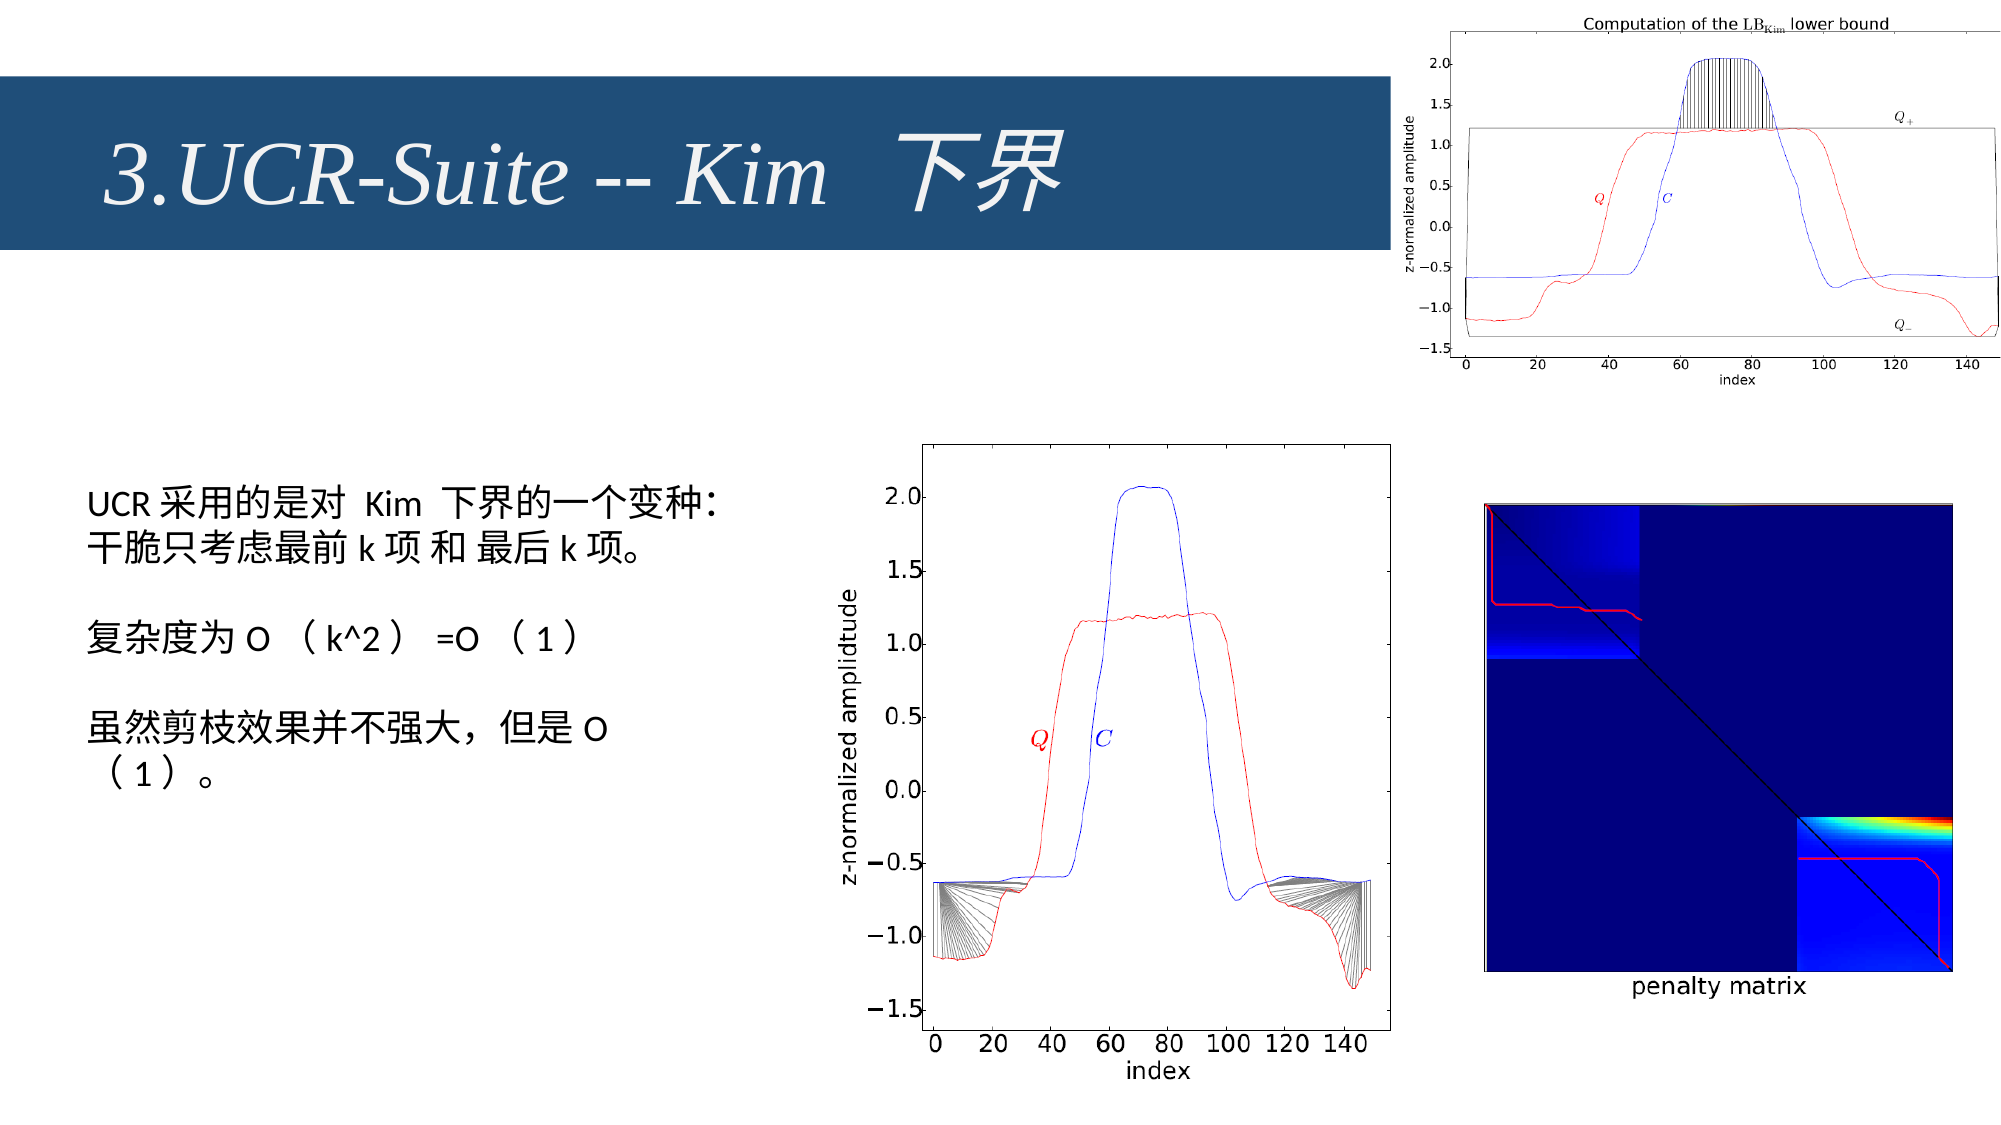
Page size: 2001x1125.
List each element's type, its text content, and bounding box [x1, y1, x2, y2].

text_box UCR采用的是对 Kim 下界的一个变种： 干脆只考虑最前k项 和 最后k项。 复杂度为O（k^2）=O（1） 虽然剪枝效果并不强大，但是O（1）。 [72, 427, 767, 847]
picture [1390, 14, 2001, 402]
picture [802, 415, 1982, 1120]
title 3.UCR-Suite -- Kim 下界 [89, 66, 1390, 285]
text_box [0, 75, 89, 251]
